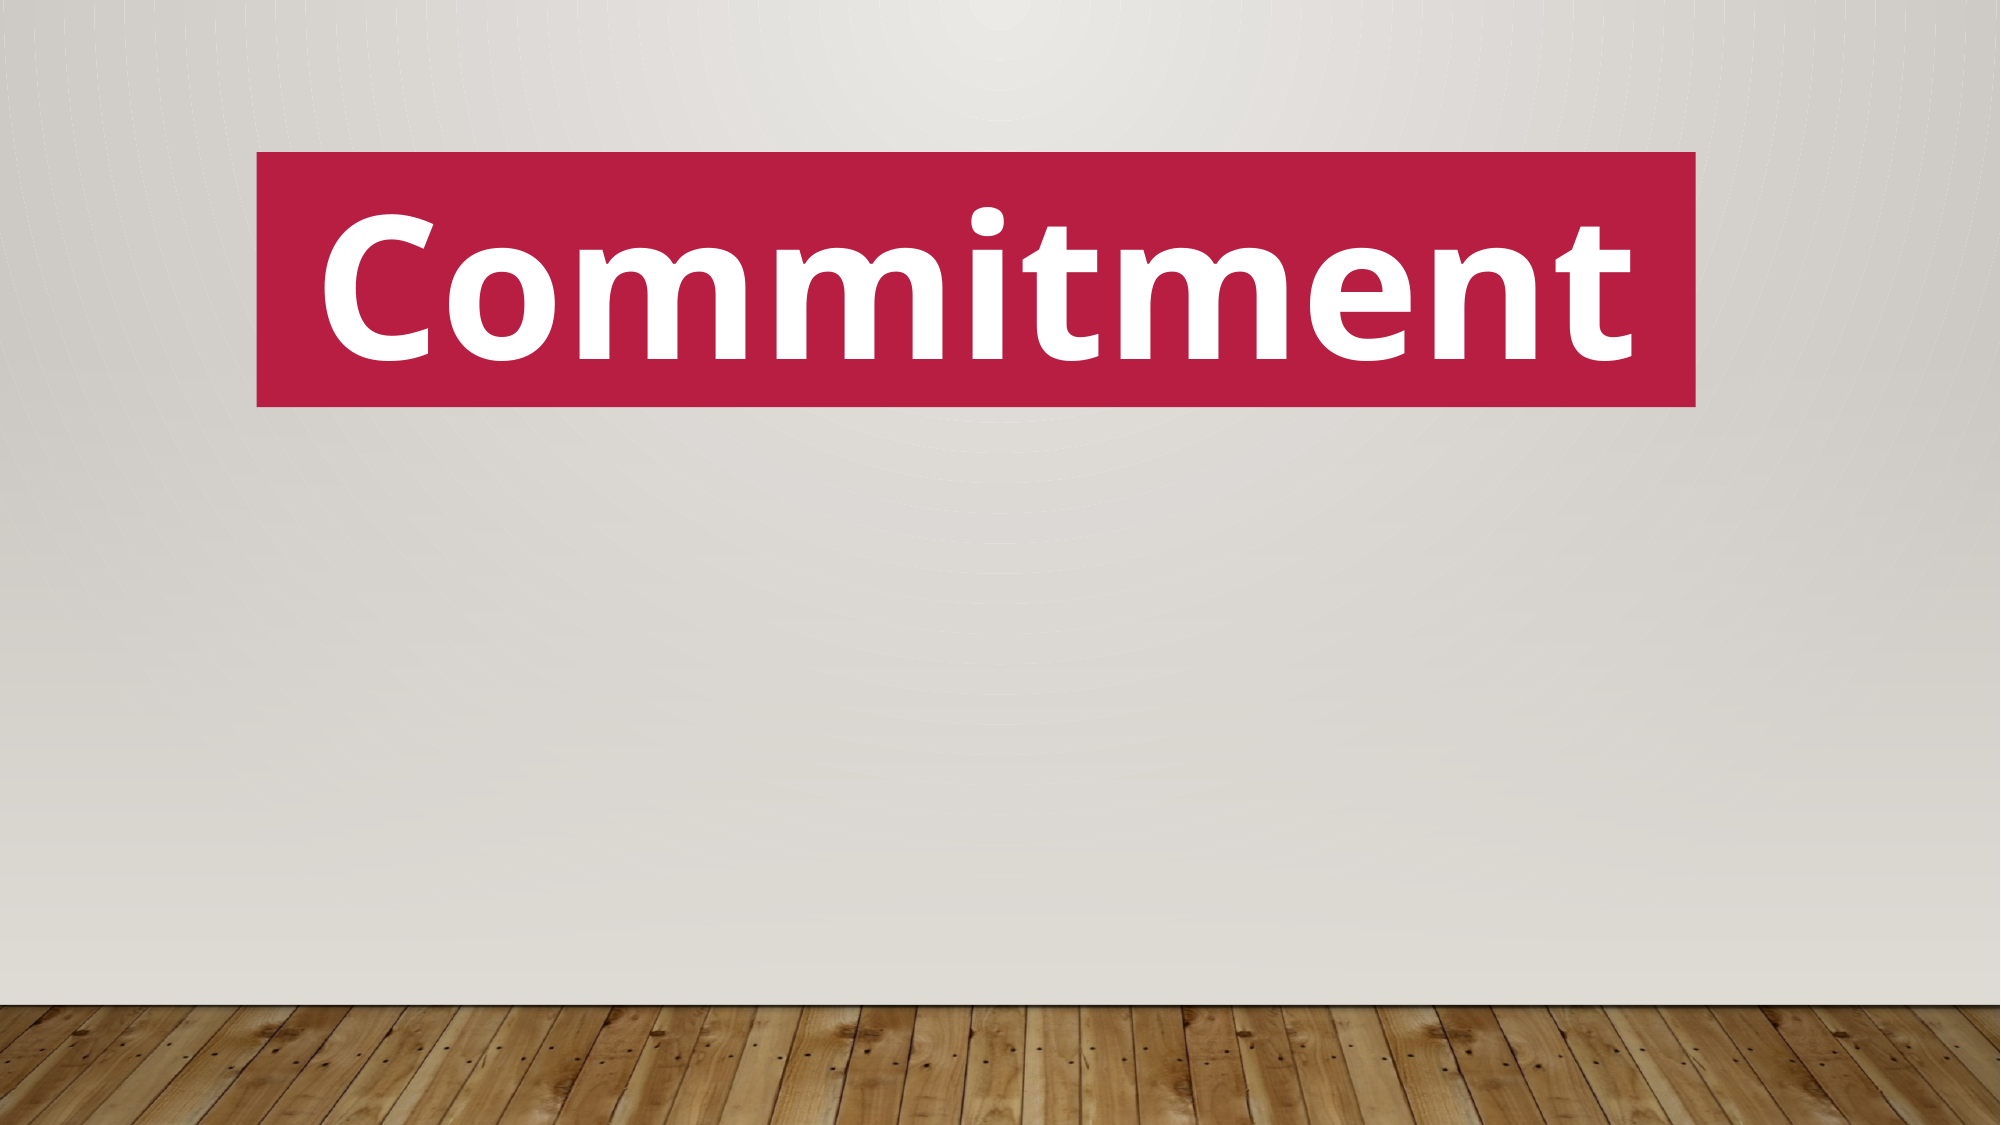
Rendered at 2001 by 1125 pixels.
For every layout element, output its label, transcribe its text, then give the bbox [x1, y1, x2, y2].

text_box Commitment [256, 152, 1696, 408]
picture [0, 1005, 2000, 1125]
